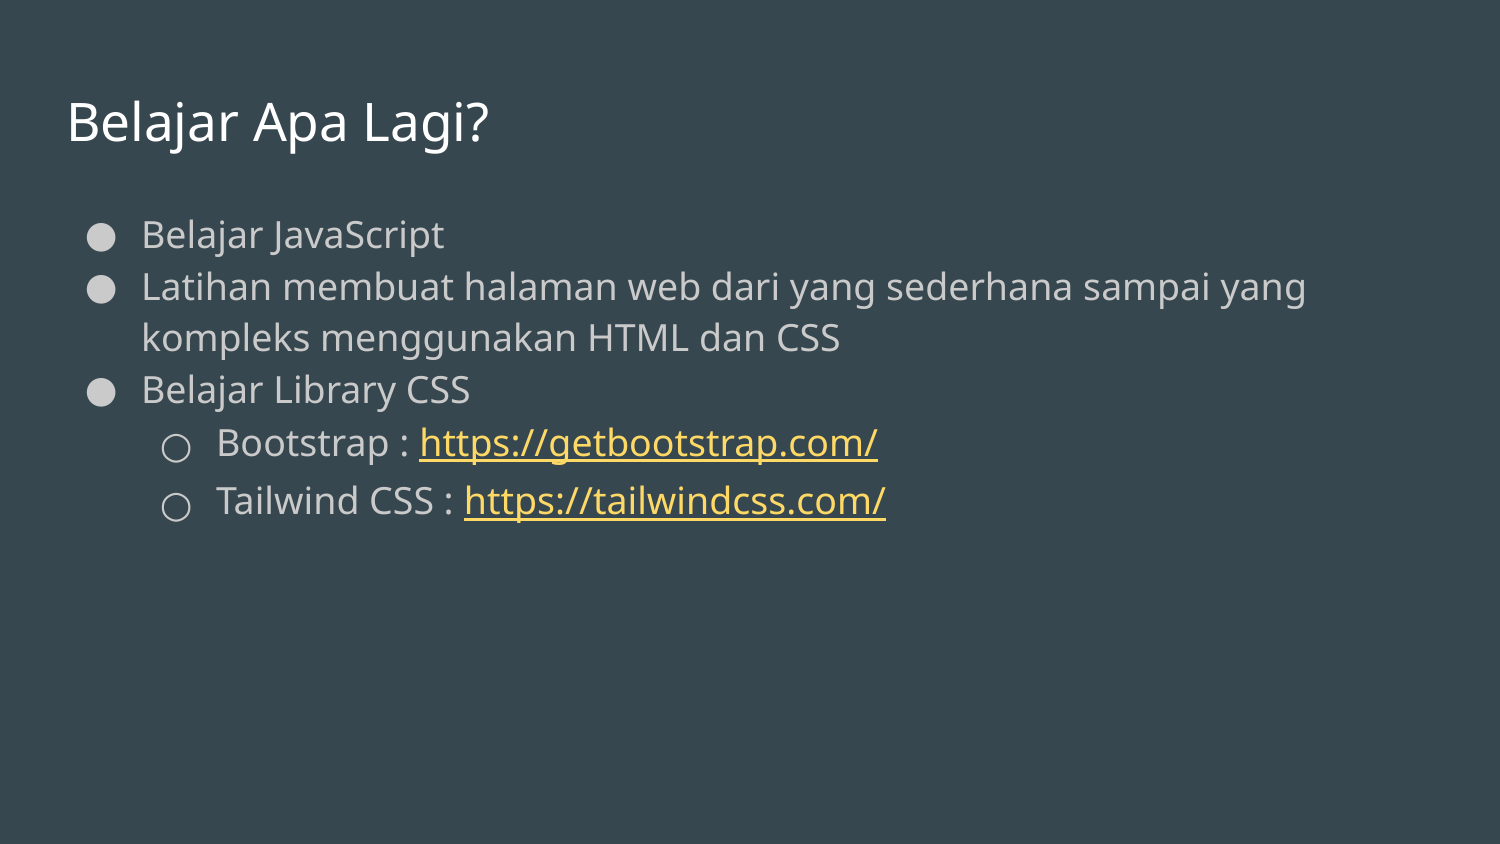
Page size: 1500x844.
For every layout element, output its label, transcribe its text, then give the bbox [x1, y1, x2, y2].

title Belajar Apa Lagi? [51, 72, 1449, 167]
list Belajar JavaScript Latihan membuat halaman web dari yang sederhana sampai yang kompleks menggunakan HTML dan CSS Belajar Library CSS Bootstrap : https://getbootstrap.com/ Tailwind CSS : https://tailwindcss.com/ [51, 189, 1449, 750]
